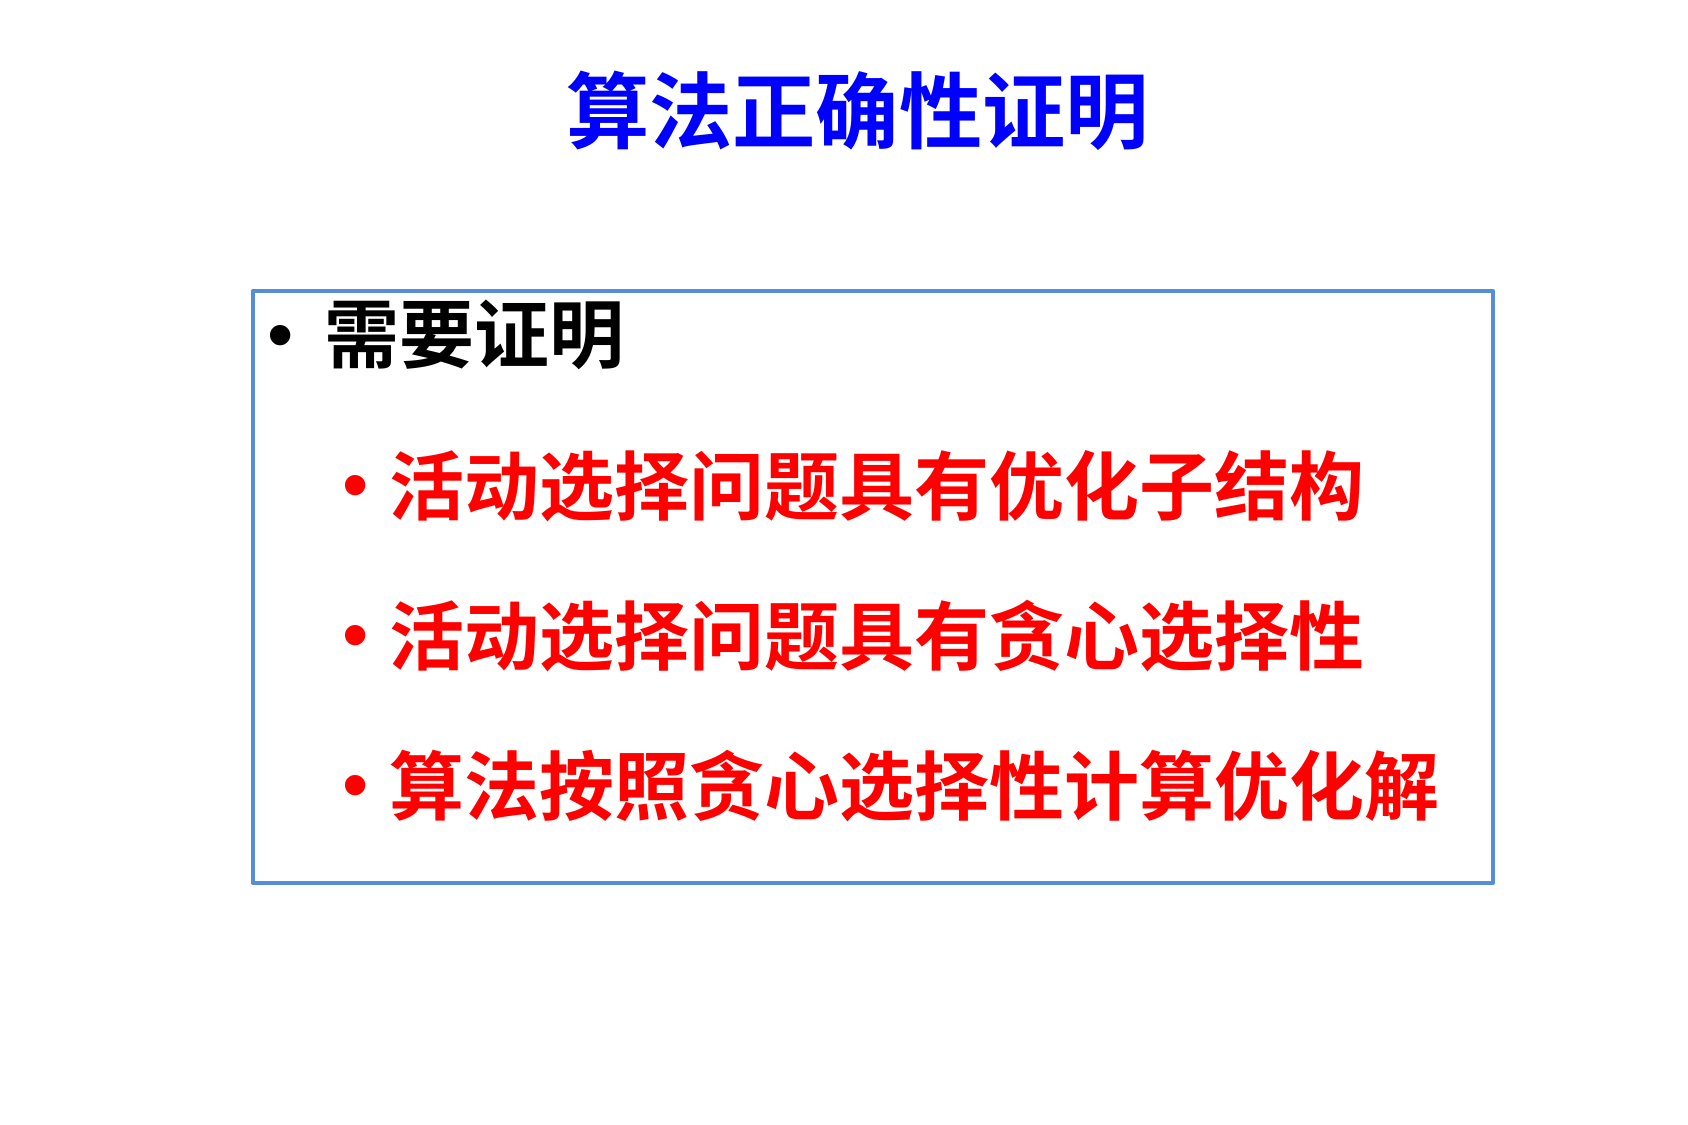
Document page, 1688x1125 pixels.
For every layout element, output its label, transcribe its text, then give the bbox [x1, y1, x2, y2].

text_box 算法正确性证明 [518, 51, 1197, 167]
list 需要证明 活动选择问题具有优化子结构 活动选择问题具有贪心选择性 算法按照贪心选择性计算优化解 [253, 290, 1493, 884]
